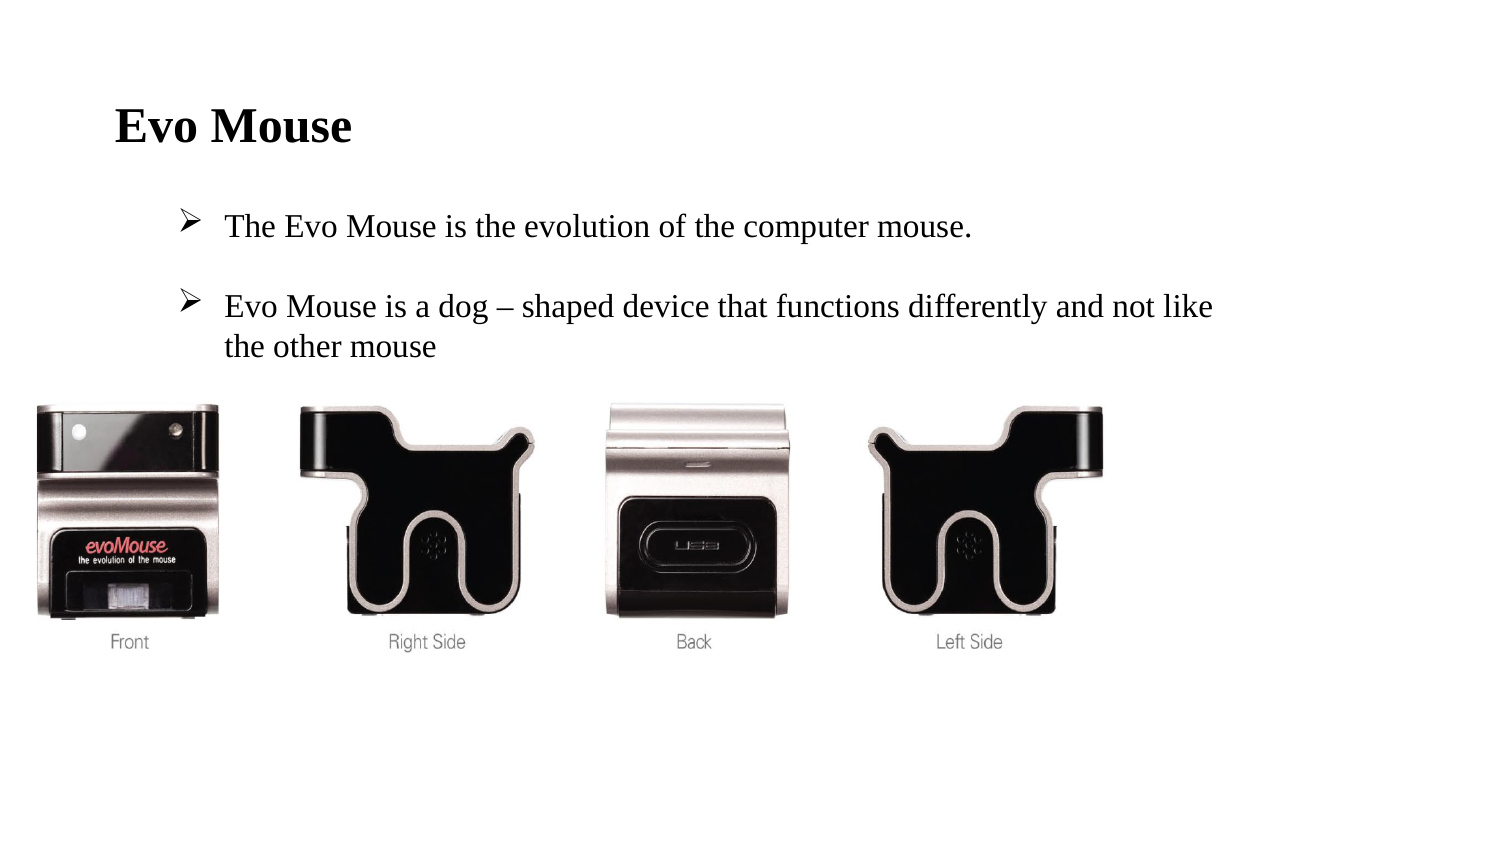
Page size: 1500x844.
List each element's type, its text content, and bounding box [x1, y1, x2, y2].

list The Evo Mouse is the evolution of the computer mouse. Evo Mouse is a dog – shaped device that functions differently and not like the other mouse [37, 196, 1297, 606]
picture [12, 384, 1171, 673]
list Evo Mouse [99, 84, 1117, 160]
